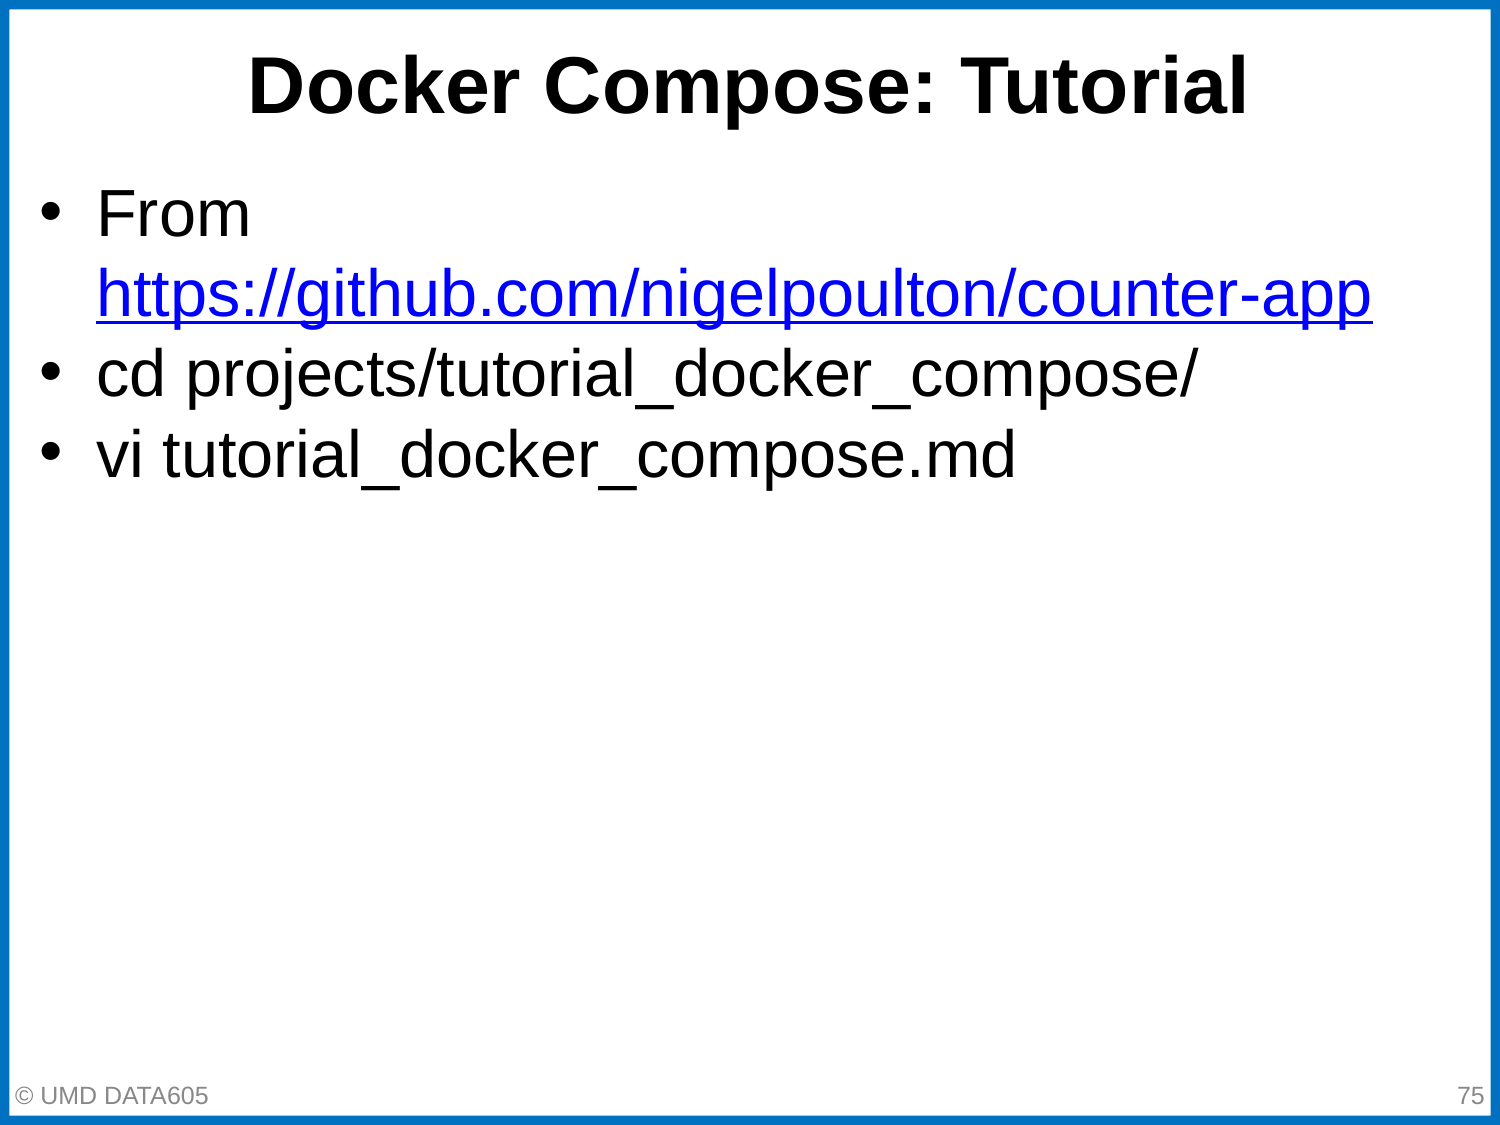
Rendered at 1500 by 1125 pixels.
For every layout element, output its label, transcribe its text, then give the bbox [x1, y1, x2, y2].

list From https://github.com/nigelpoulton/counter-app cd projects/tutorial_docker_compose/ vi tutorial_docker_compose.md [24, 162, 1475, 1025]
title Docker Compose: Tutorial [24, 24, 1475, 138]
footer © UMD DATA605 [0, 1065, 550, 1125]
slide_number ‹#› [1149, 1065, 1500, 1125]
